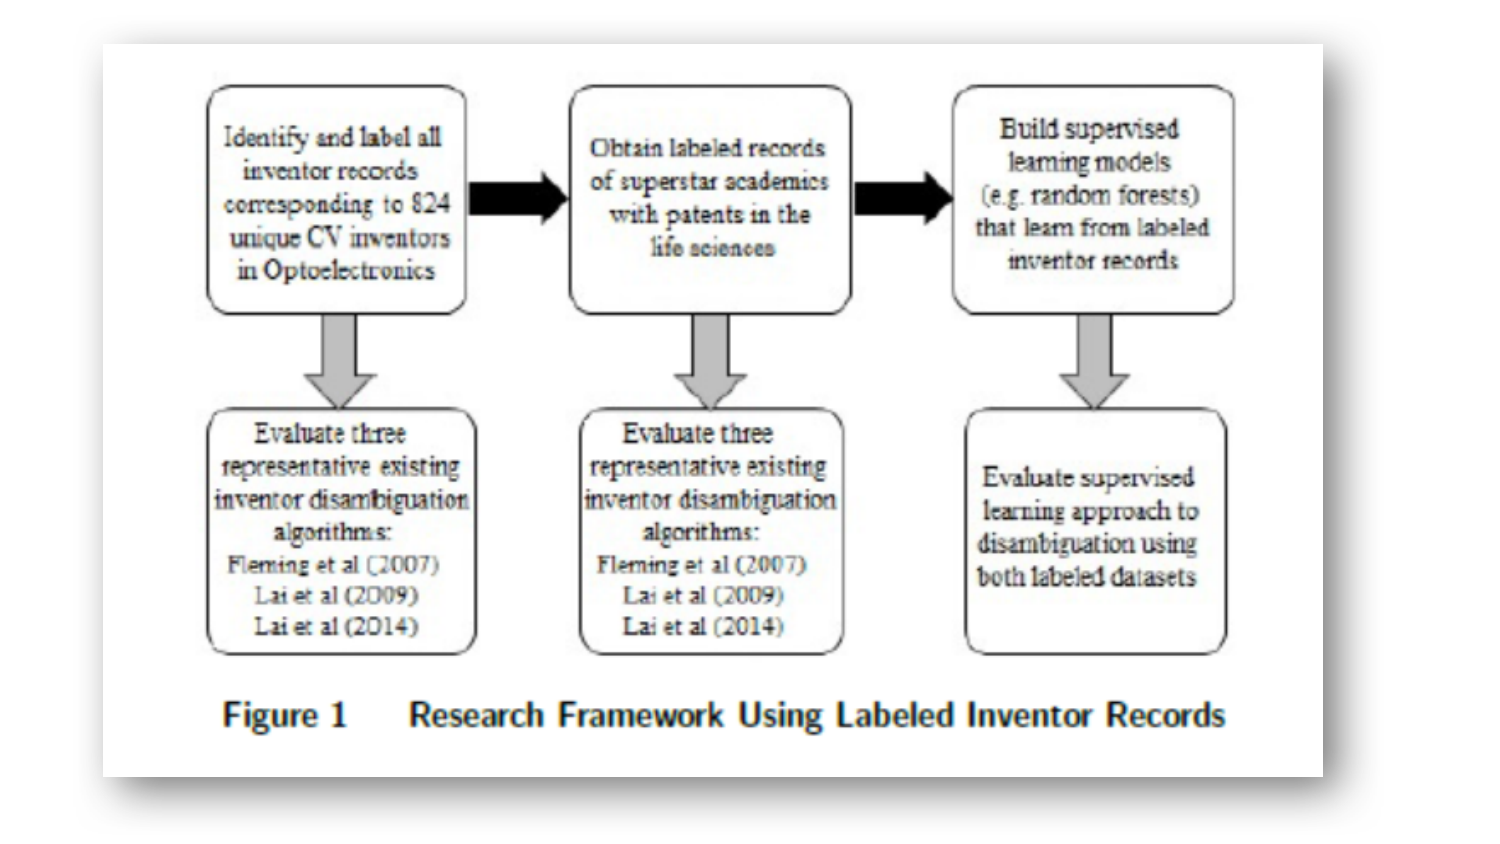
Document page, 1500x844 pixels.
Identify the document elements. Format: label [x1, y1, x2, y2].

picture [102, 44, 1323, 777]
